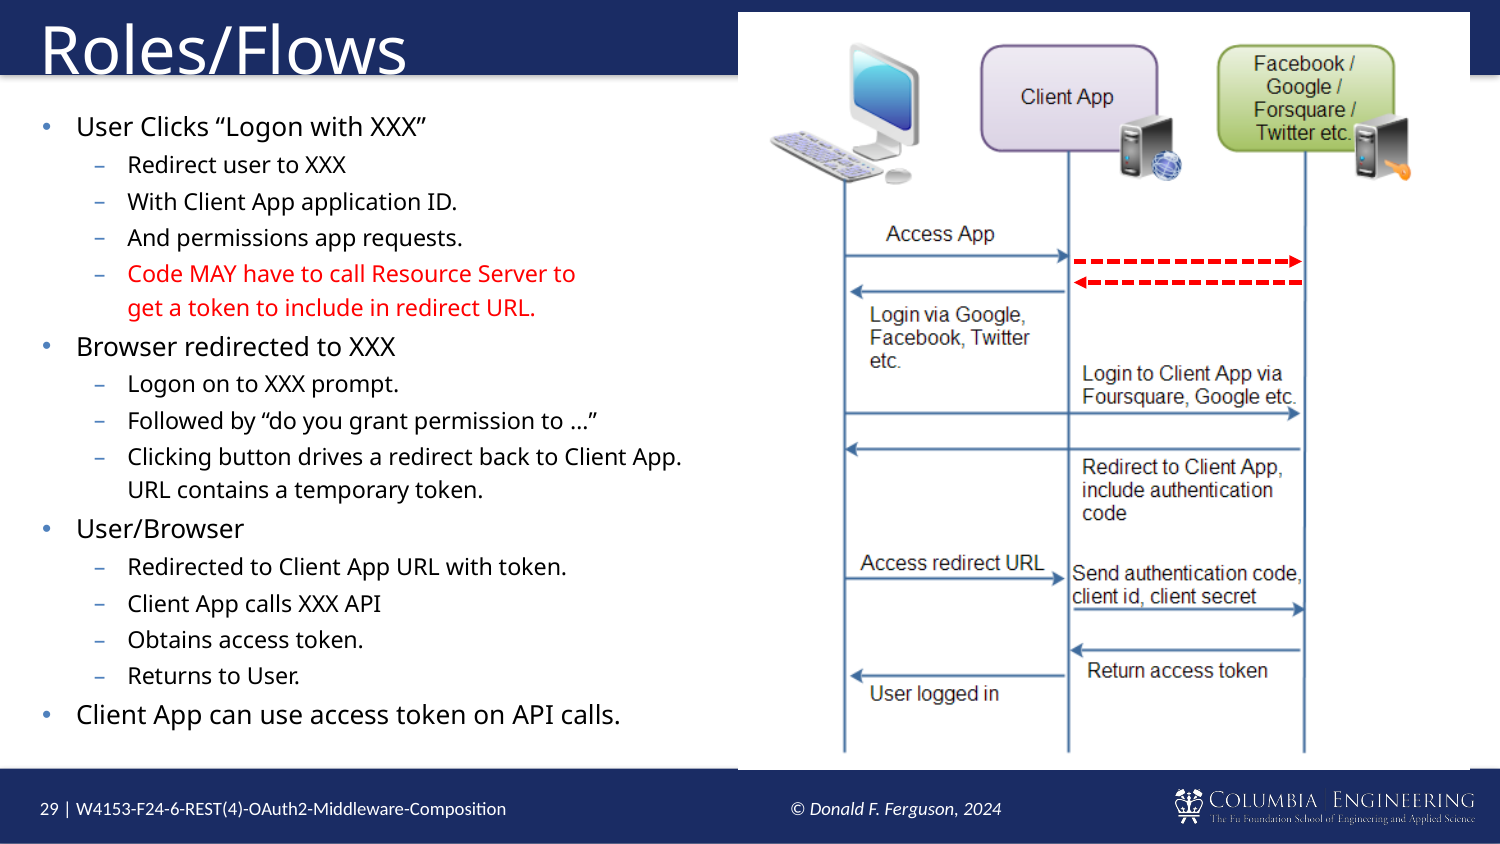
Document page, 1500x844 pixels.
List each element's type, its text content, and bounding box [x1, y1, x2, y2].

title Roles/Flows [24, 9, 1463, 63]
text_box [738, 12, 1471, 771]
text_box User Clicks “Logon with XXX” Redirect user to XXX With Client App application ID. And permissions app requests. Code MAY have to call Resource Server to get a token to include in redirect URL. Browser redirected to XXX Logon on to XXX prompt. Followed by “do you grant permission to …” Clicking button drives a redirect back to Client App. URL contains a temporary token. User/Browser Redirected to Client App URL with token. Client App calls XXX API Obtains access token. Returns to User. Client App can use access token on API calls. [27, 96, 732, 741]
